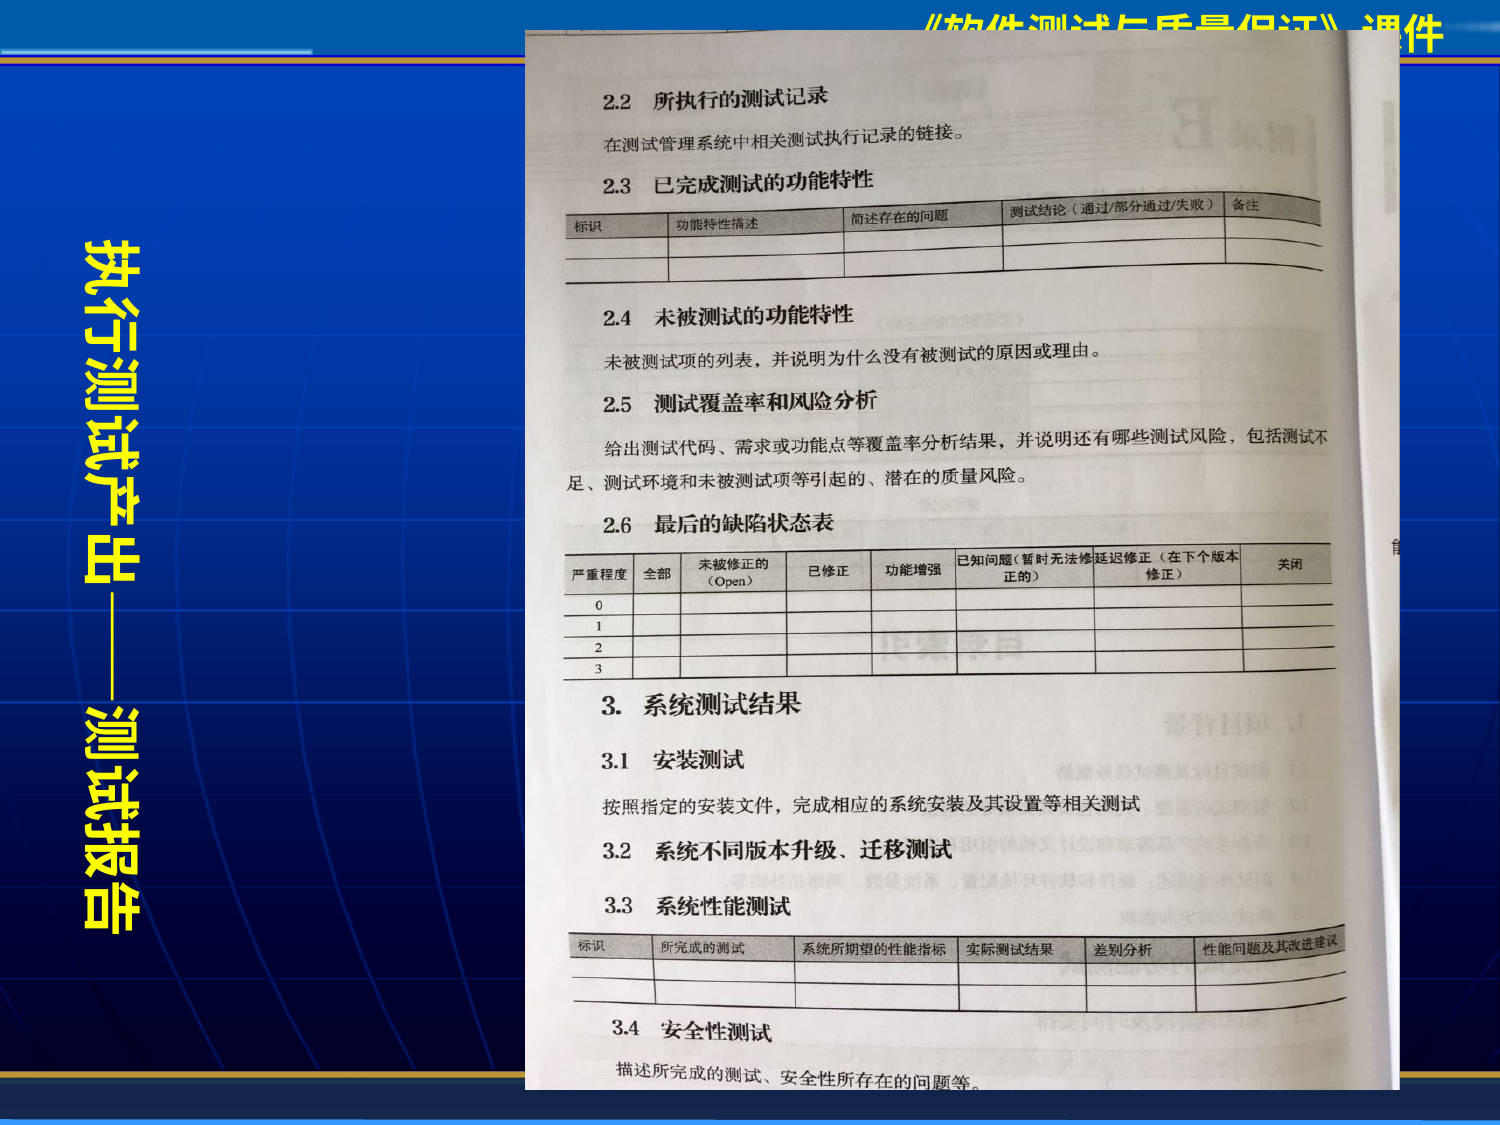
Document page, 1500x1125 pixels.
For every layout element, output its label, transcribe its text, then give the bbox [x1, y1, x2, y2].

picture [0, 0, 1500, 1090]
text_box 执行测试产出——测试报告 [55, 223, 157, 969]
